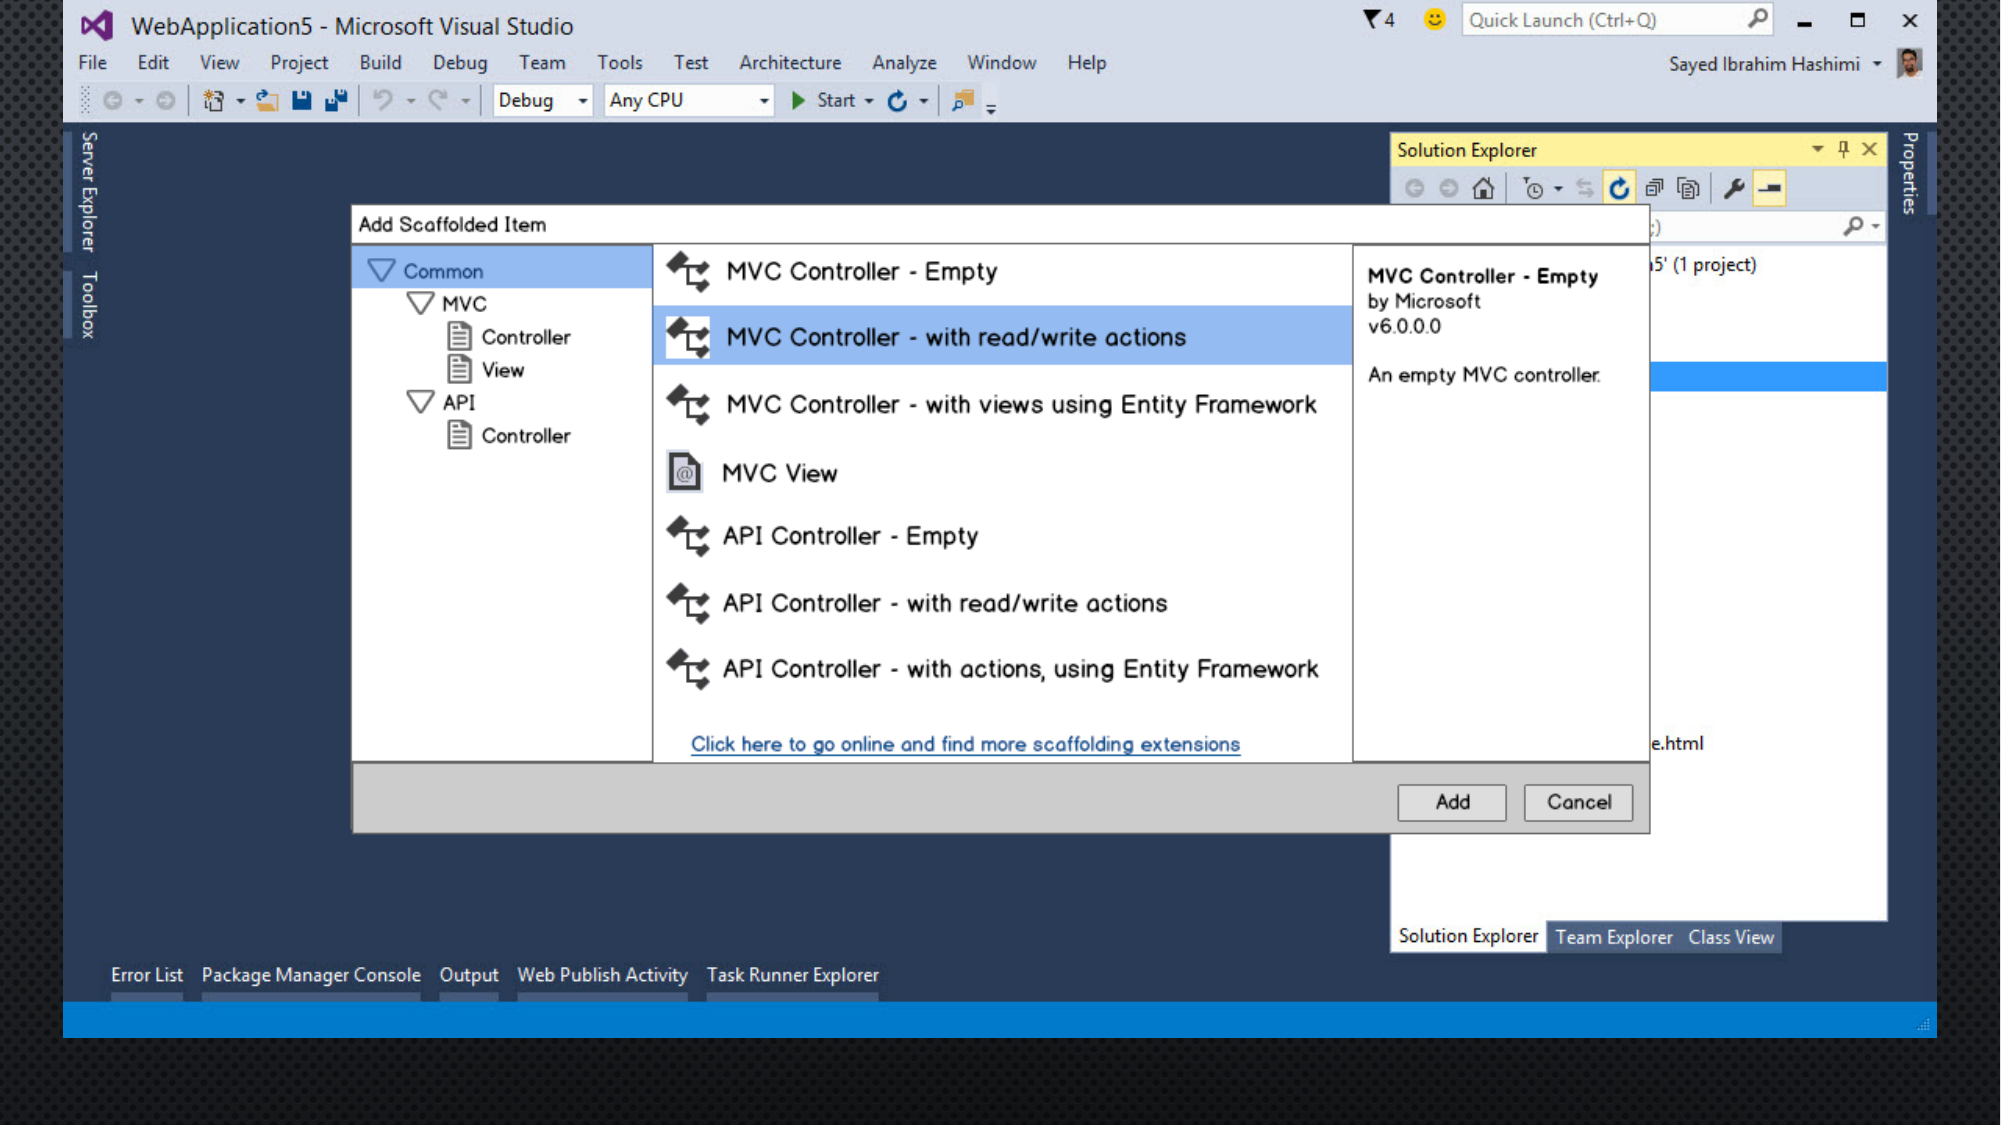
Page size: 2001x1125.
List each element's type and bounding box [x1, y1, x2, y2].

picture [63, 0, 1937, 1038]
